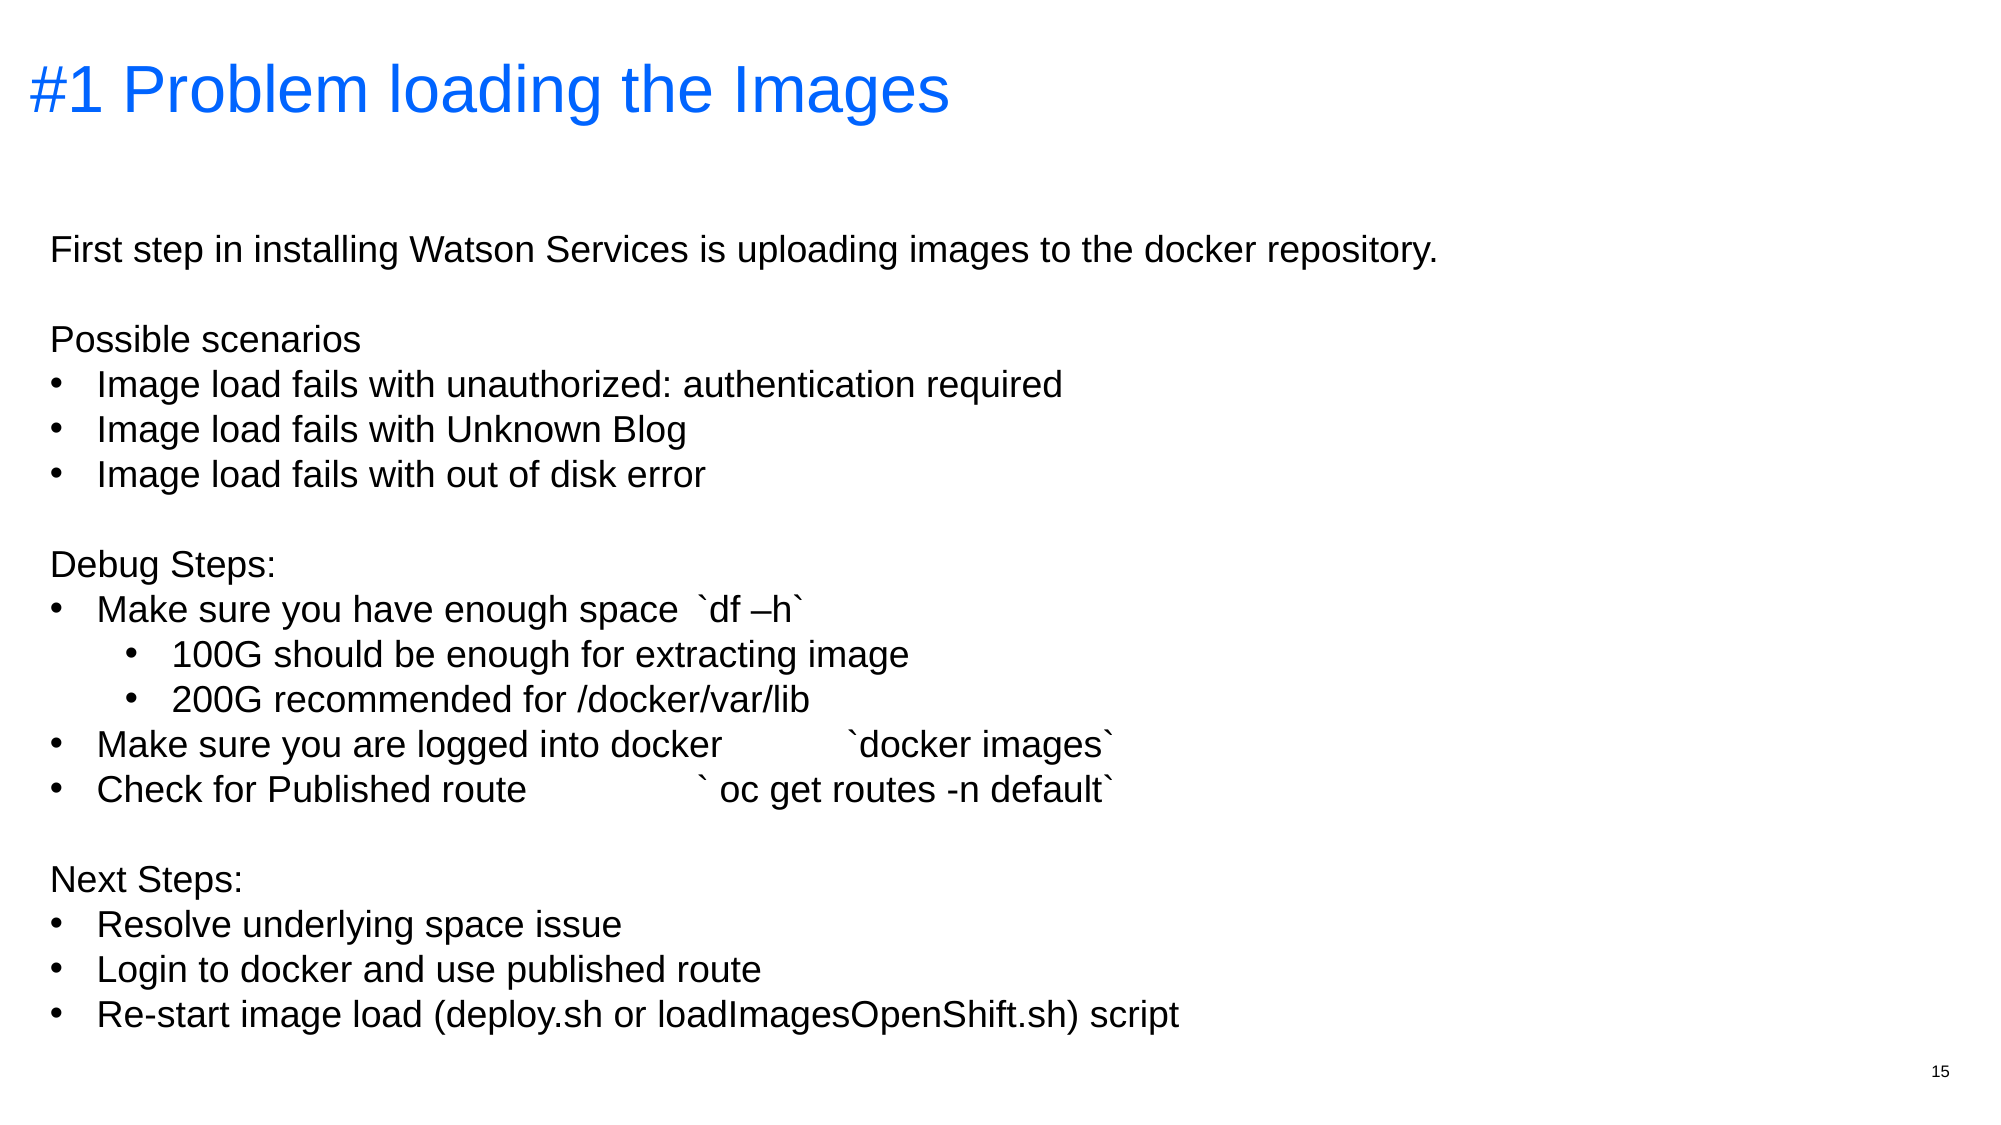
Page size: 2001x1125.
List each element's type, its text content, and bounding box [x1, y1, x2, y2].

text_box First step in installing Watson Services is uploading images to the docker repository. Possible scenarios Image load fails with unauthorized: authentication required Image load fails with Unknown Blog Image load fails with out of disk error Debug Steps: Make sure you have enough space `df –h` 100G should be enough for extracting image 200G recommended for /docker/var/lib Make sure you are logged into docker `docker images` Check for Published route ` oc get routes -n default` Next Steps: Resolve underlying space issue Login to docker and use published route Re-start image load (deploy.sh or loadImagesOpenShift.sh) script [34, 217, 1632, 1087]
slide_number 15 [1500, 1055, 1950, 1086]
title #1 Problem loading the Images [29, 55, 2000, 178]
